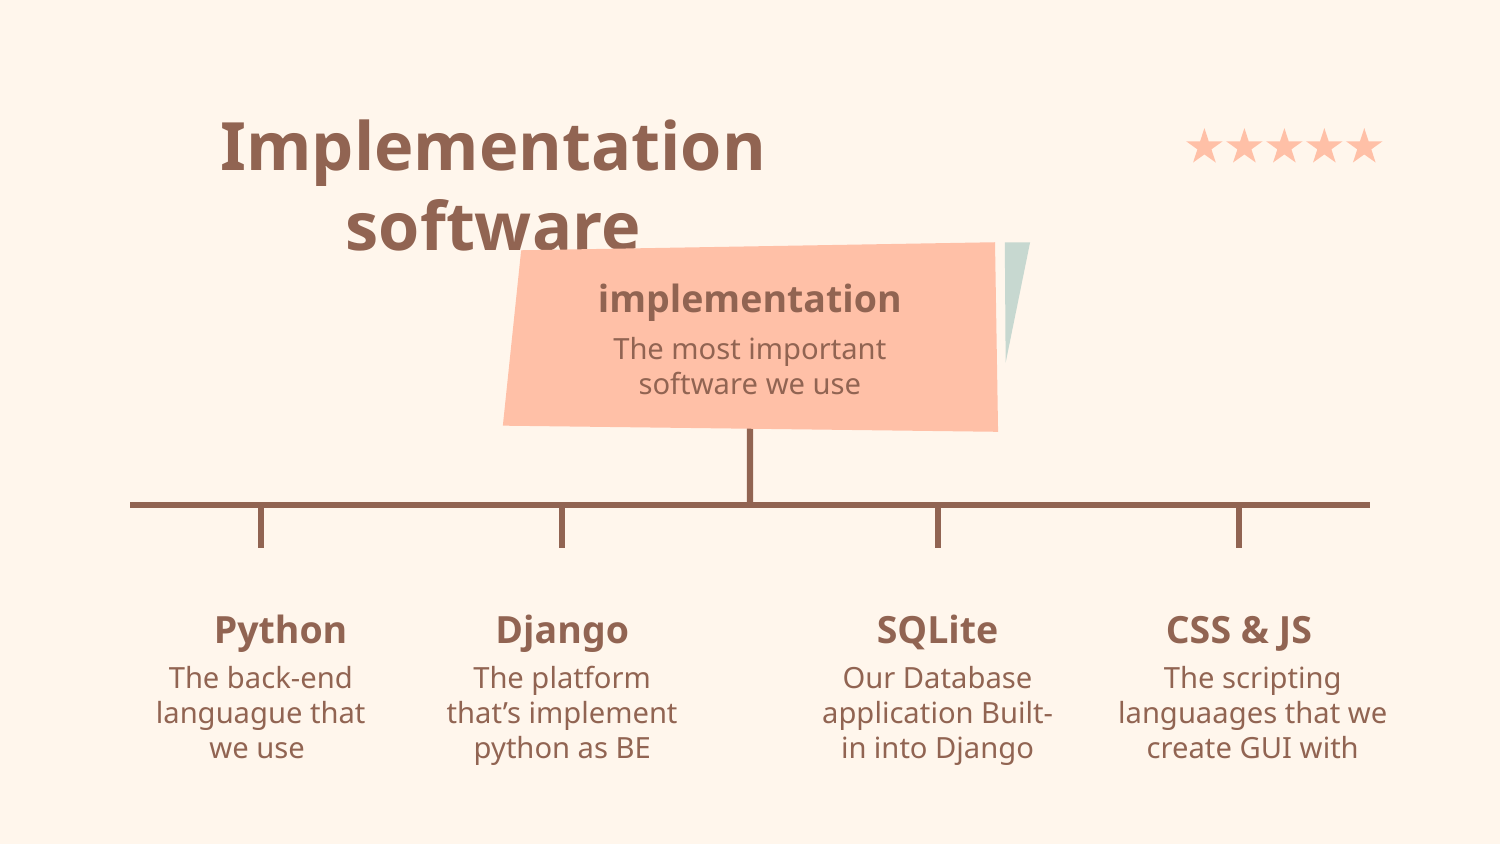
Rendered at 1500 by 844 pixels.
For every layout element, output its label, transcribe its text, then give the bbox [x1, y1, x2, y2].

title Django [425, 607, 699, 644]
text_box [502, 241, 1031, 433]
title Implementation software [62, 88, 925, 183]
title SQLite [800, 607, 1075, 644]
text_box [129, 396, 1371, 548]
title Python [124, 607, 425, 667]
subtitle The back-end languague that we use [124, 644, 398, 766]
subtitle The platform that’s implement python as BE [425, 644, 699, 766]
subtitle Our Database application Built-in into Django [800, 644, 1075, 766]
subtitle The scripting languaages that we create GUI with [1102, 644, 1404, 766]
title CSS & JS [1102, 607, 1376, 644]
